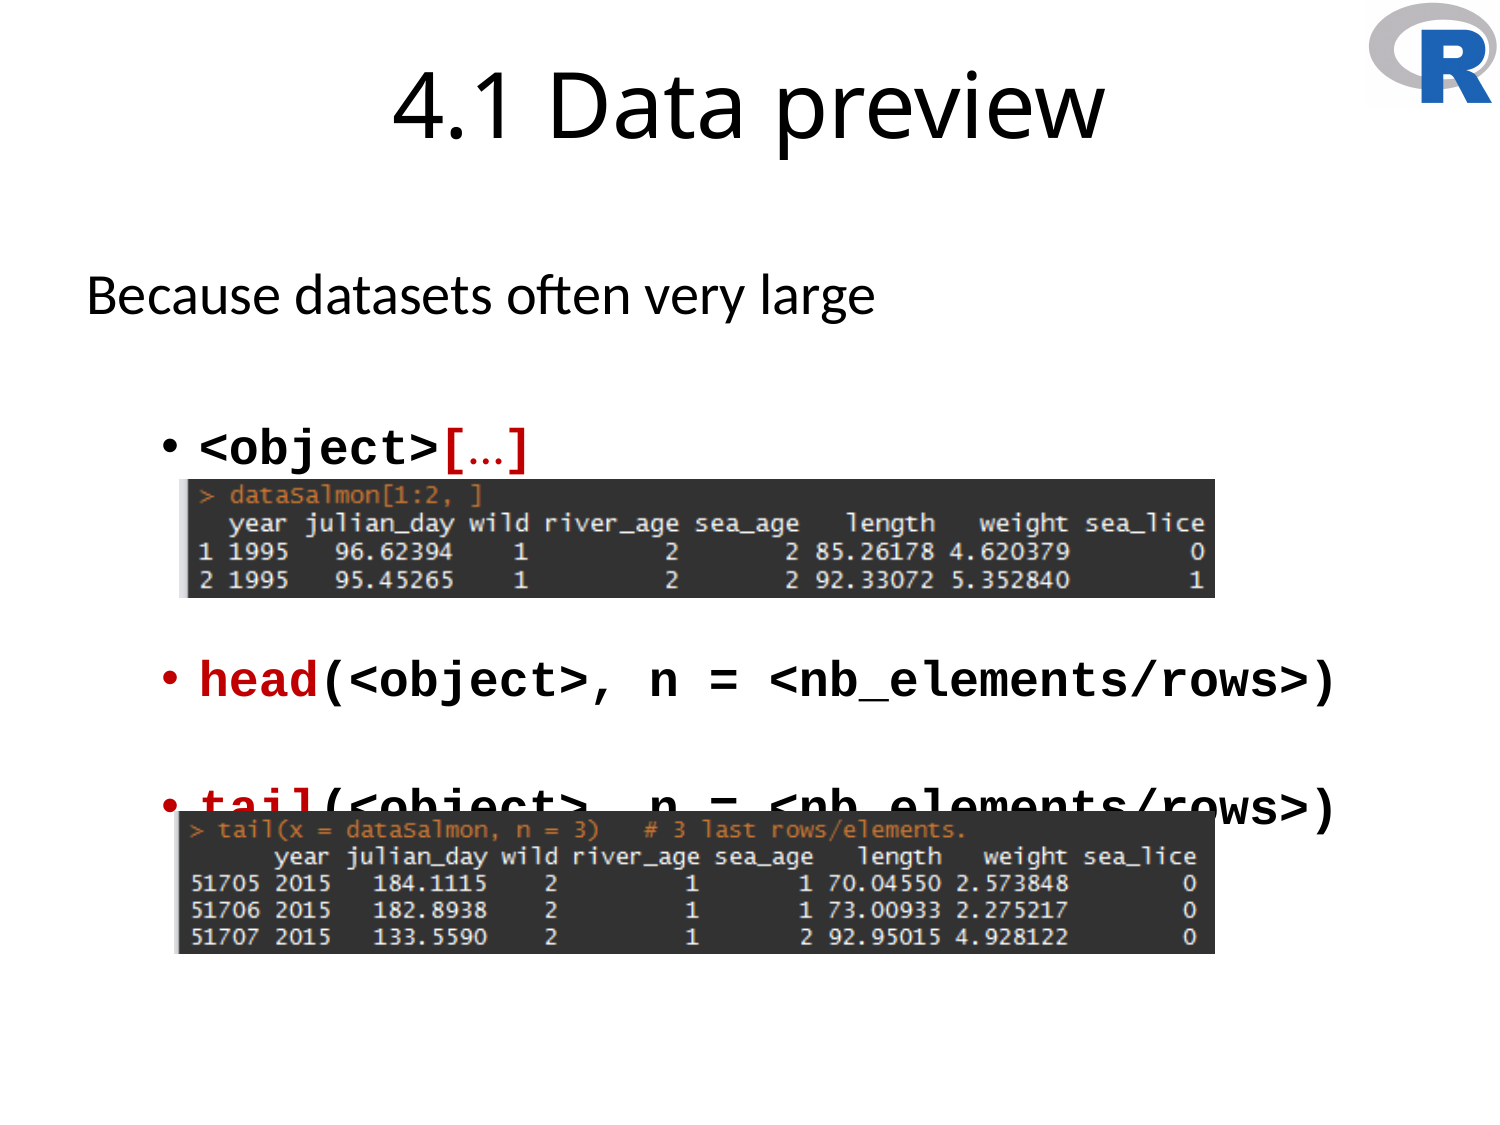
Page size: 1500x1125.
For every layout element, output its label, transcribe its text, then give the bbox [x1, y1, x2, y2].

picture [1365, 0, 1500, 107]
title 4.1 Data preview [0, 0, 1500, 218]
picture [174, 811, 1215, 954]
list Because datasets often very large <object>[…] head(<object>, n = <nb_elements/rows>) tail(<object>, n = <nb_elements/rows>) [71, 256, 1366, 971]
picture [179, 479, 1215, 598]
